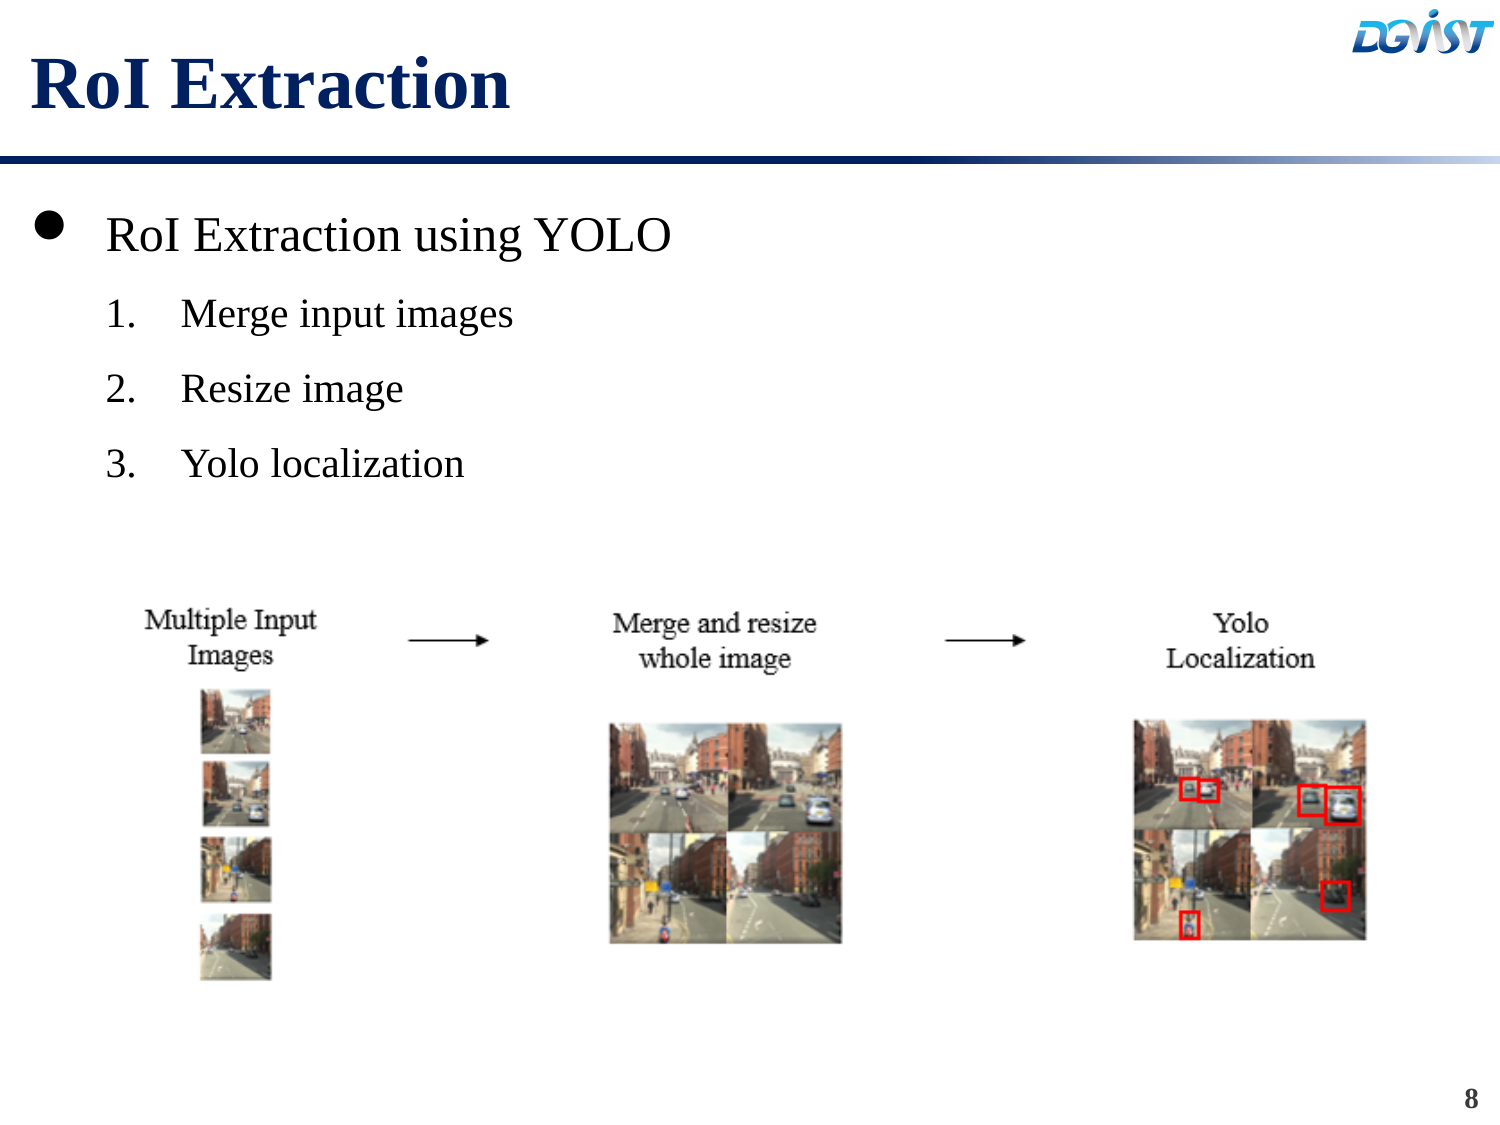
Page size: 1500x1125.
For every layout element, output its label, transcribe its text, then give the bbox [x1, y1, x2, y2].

text_box RoI Extraction using YOLO Merge input images Resize image Yolo localization [15, 163, 1476, 494]
text_box RoI Extraction [15, 19, 1440, 139]
picture [79, 582, 1421, 1001]
text_box [0, 155, 1500, 165]
picture [1352, 7, 1494, 55]
text_box 8 [1430, 1072, 1494, 1118]
